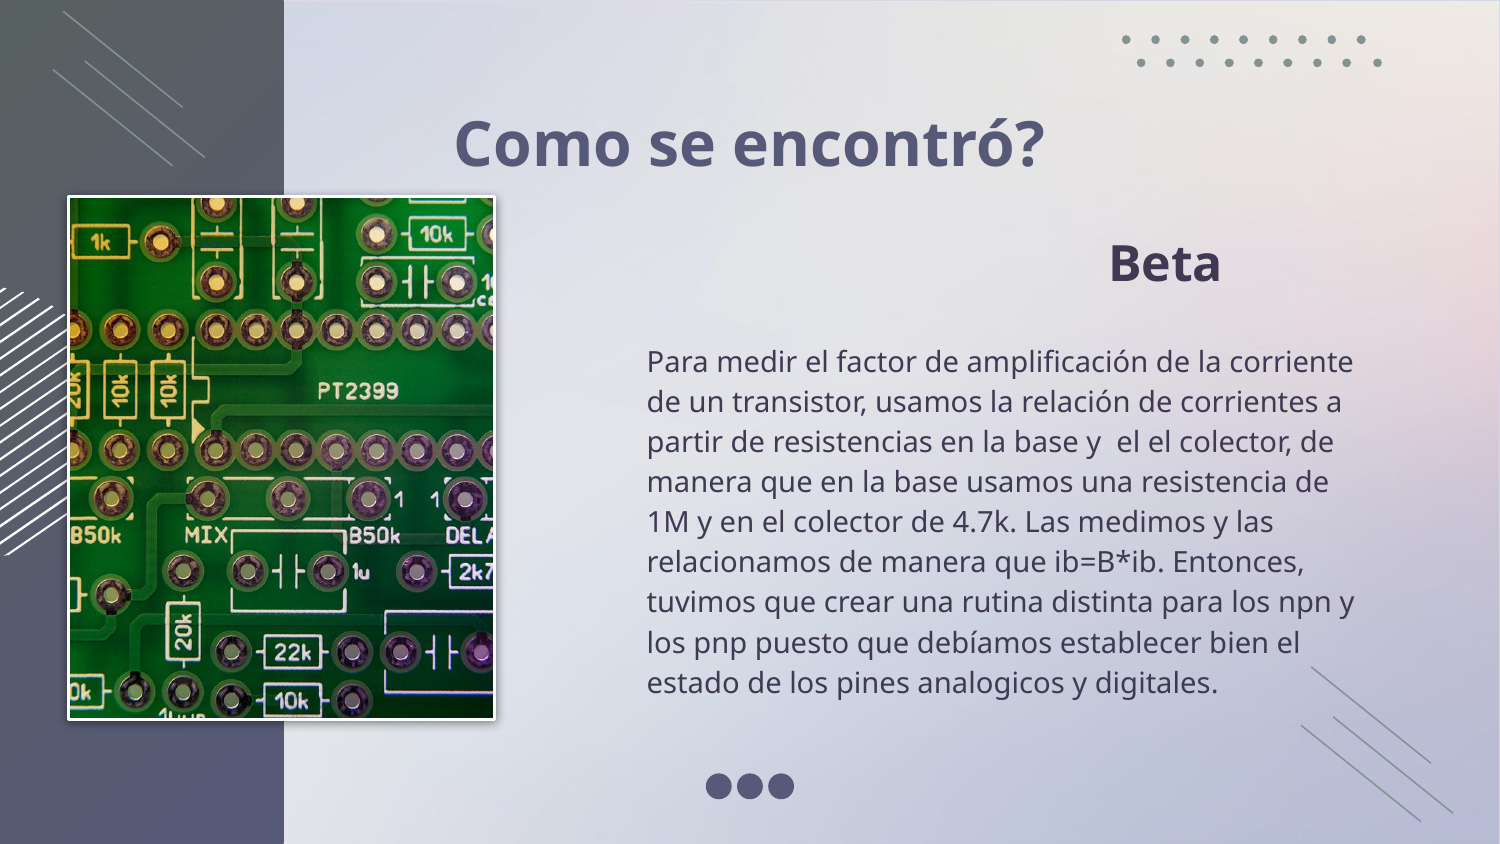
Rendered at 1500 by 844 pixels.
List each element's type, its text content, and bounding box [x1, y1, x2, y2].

picture [69, 197, 494, 718]
subtitle Beta [750, 227, 1239, 307]
picture [284, 2, 1499, 844]
title Como se encontró? [118, 88, 1382, 167]
subtitle Para medir el factor de amplificación de la corriente de un transistor, usamos la relación de corrientes a partir de resistencias en la base y el el colector, de manera que en la base usamos una resistencia de 1M y en el colector de 4.7k. Las medimos y las relacionamos de manera que ib=B*ib. Entonces, tuvimos que crear una rutina distinta para los npn y los pnp puesto que debíamos establecer bien el estado de los pines analogicos y digitales. [631, 322, 1382, 745]
